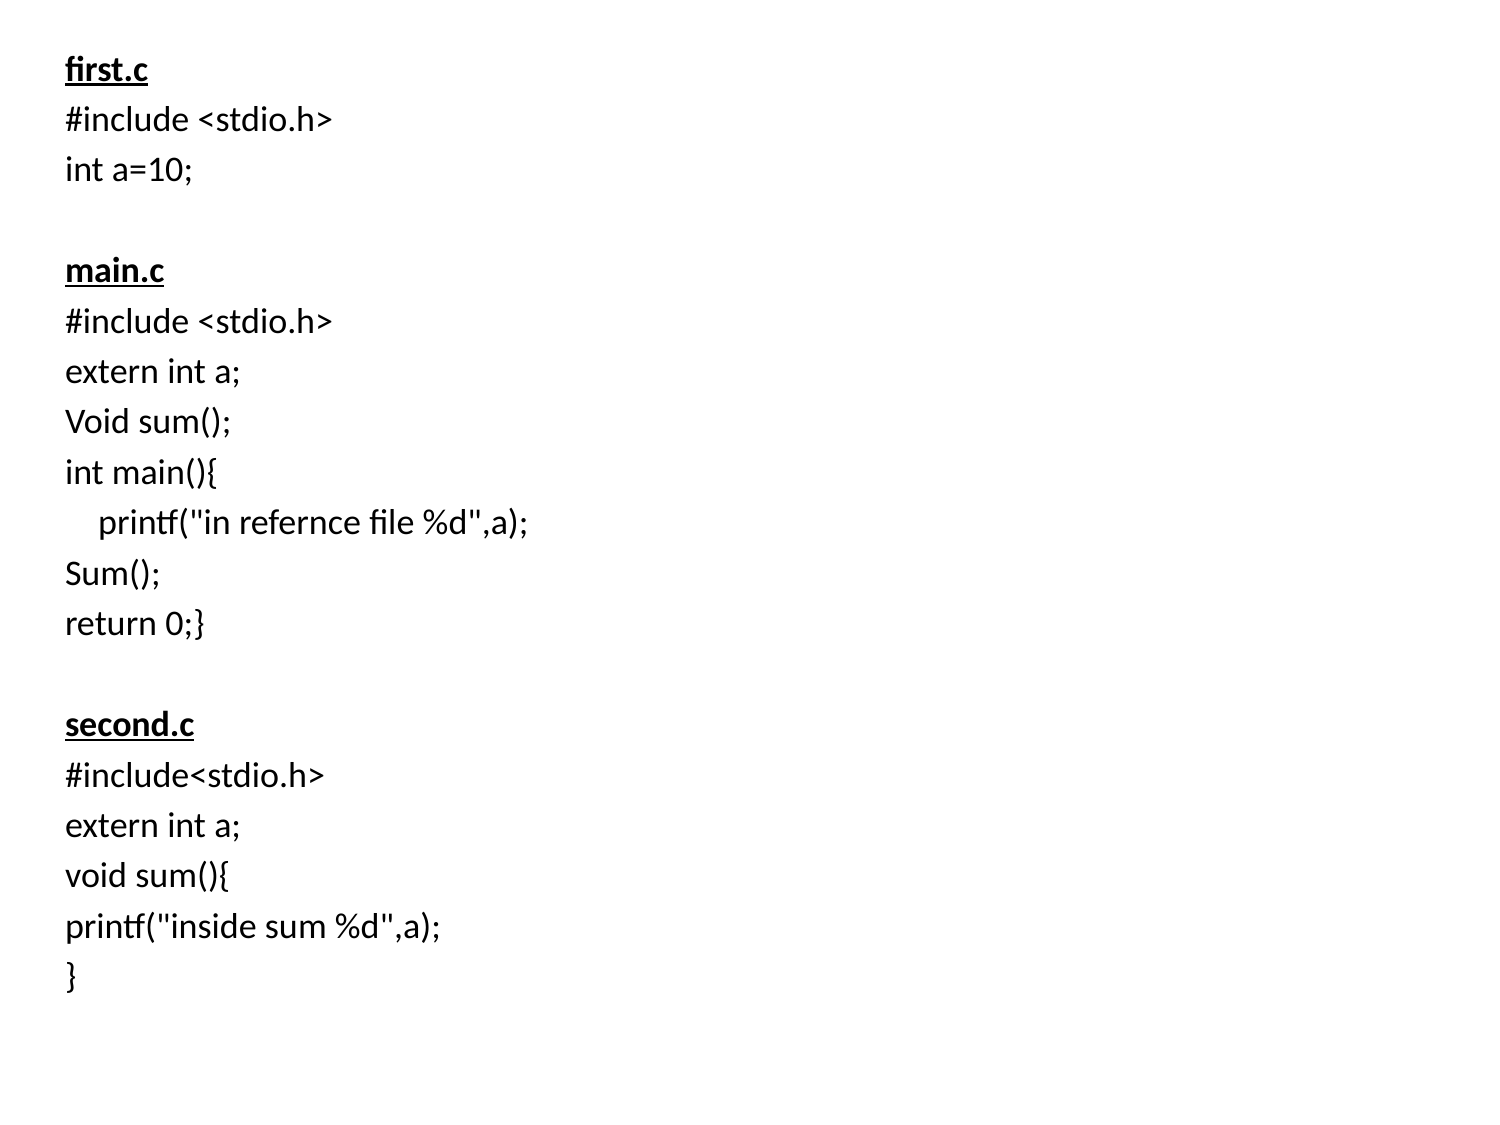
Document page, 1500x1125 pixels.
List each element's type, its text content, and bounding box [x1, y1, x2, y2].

list first.c #include <stdio.h> int a=10; main.c #include <stdio.h> extern int a; Void sum(); int main(){ printf("in refernce file %d",a); Sum(); return 0;} second.c #include<stdio.h> extern int a; void sum(){ printf("inside sum %d",a); } [50, 37, 1425, 1005]
